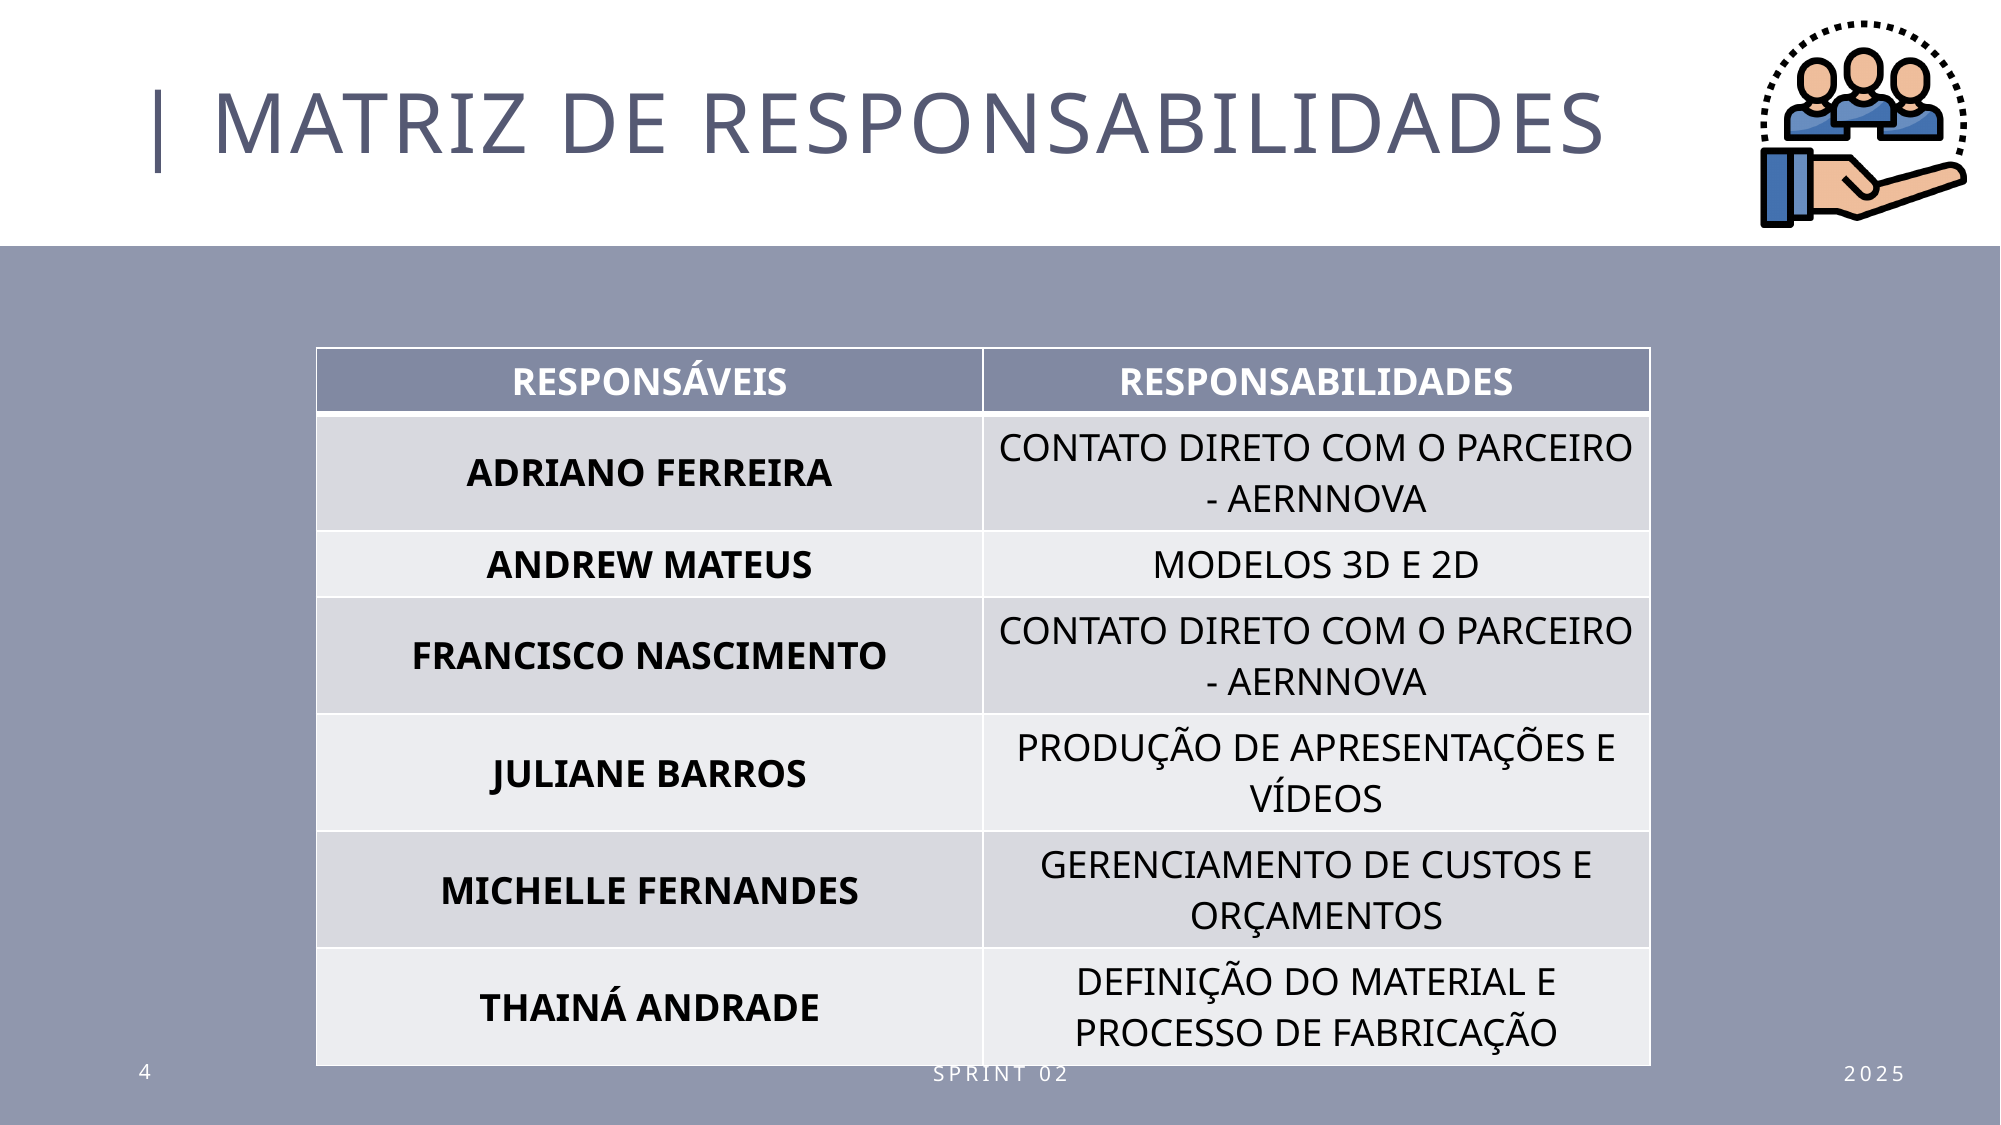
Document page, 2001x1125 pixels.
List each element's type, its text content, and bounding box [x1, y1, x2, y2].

table_cell MODELOS 3D E 2D [984, 532, 1649, 596]
table_cell ADRIANO FERREIRA [317, 417, 982, 530]
table_cell THAINÁ ANDRADE [317, 949, 982, 1065]
table_cell ANDREW MATEUS [317, 532, 982, 596]
table_cell DEFINIÇÃO DO MATERIAL E PROCESSO DE FABRICAÇÃO [984, 949, 1649, 1065]
table_header RESPONSABILIDADES [984, 349, 1649, 411]
picture [1756, 17, 1970, 231]
picture [0, 246, 2000, 1125]
title | MATRIZ DE RESPONSABILIDADES [120, 85, 1756, 167]
table_cell CONTATO DIRETO COM O PARCEIRO - AERNNOVA [984, 598, 1649, 713]
table_cell JULIANE BARROS [317, 715, 982, 830]
slide_number 4 [123, 1042, 574, 1103]
table_header RESPONSÁVEIS [317, 349, 982, 411]
table_cell MICHELLE FERNANDES [317, 832, 982, 947]
table_cell CONTATO DIRETO COM O PARCEIRO - AERNNOVA [984, 417, 1649, 530]
table_cell GERENCIAMENTO DE CUSTOS E ORÇAMENTOS [984, 832, 1649, 947]
table_cell FRANCISCO NASCIMENTO [317, 598, 982, 713]
footer SPRINT 02 [662, 1066, 1338, 1103]
slide_number 2025 [1468, 1042, 1919, 1103]
table_cell PRODUÇÃO DE APRESENTAÇÕES E VÍDEOS [984, 715, 1649, 830]
